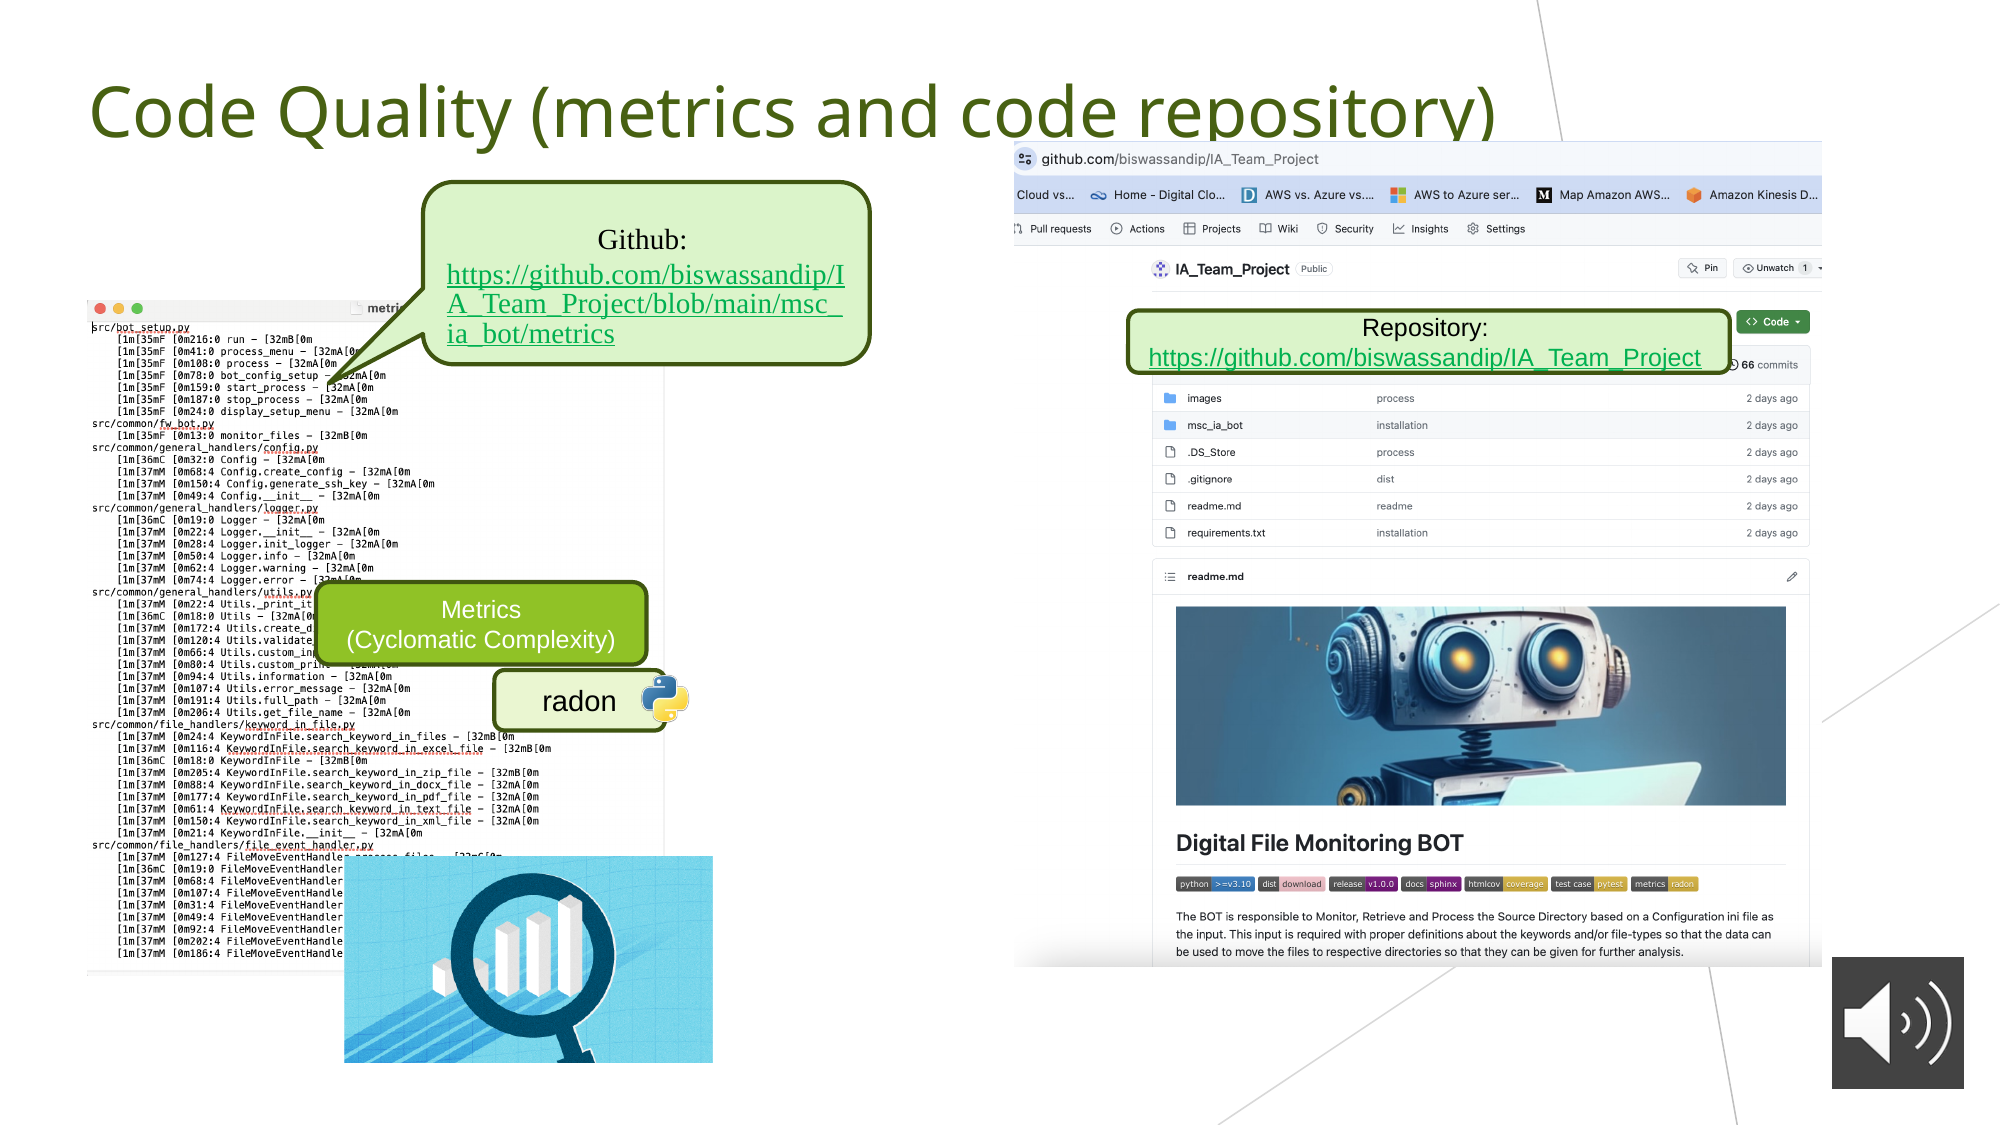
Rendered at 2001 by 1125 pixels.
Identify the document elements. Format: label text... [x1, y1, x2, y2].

title Code Quality (metrics and code repository) [68, 47, 1932, 173]
slide_number 8 [1853, 1019, 1974, 1106]
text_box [1014, 141, 1822, 967]
picture [1830, 955, 1965, 1090]
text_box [86, 181, 870, 1064]
